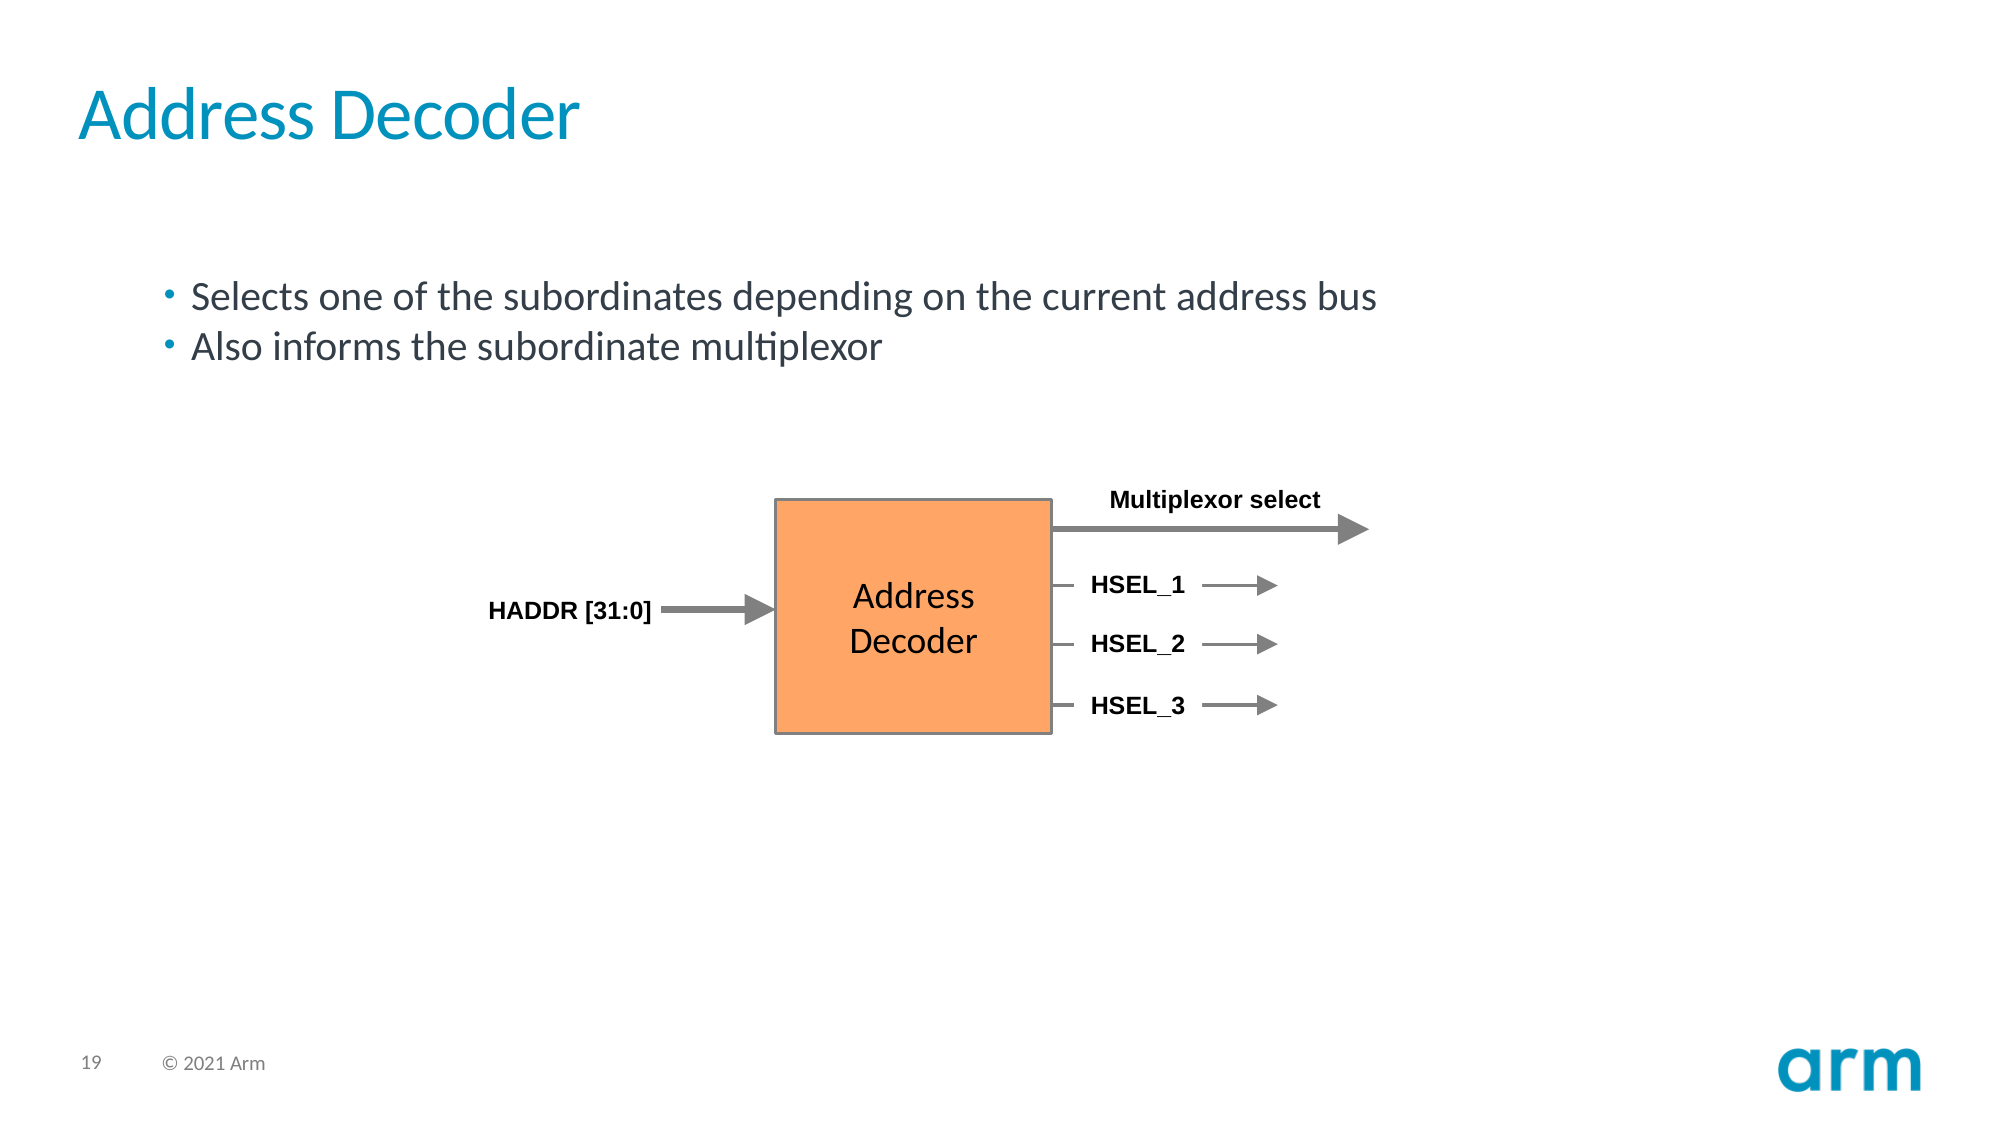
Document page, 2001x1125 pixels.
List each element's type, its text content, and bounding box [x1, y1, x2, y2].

text_box HSEL_2 [1074, 645, 1203, 658]
picture [1777, 1047, 1922, 1093]
text_box HSEL_3 [1074, 690, 1203, 704]
title Address Decoder [78, 78, 1922, 186]
list Selects one of the subordinates depending on the current address bus Also informs the subordinate multiplexor [80, 268, 1915, 940]
text_box HSEL_1 [1074, 568, 1203, 585]
text_box HSEL_2 [1074, 627, 1203, 644]
text_box Multiplexor select [1035, 483, 1396, 514]
text_box HSEL_1 [1074, 586, 1203, 599]
text_box HSEL_3 [1074, 706, 1203, 721]
text_box Address Decoder [775, 499, 1052, 734]
text_box HADDR [31:0] [479, 594, 661, 625]
